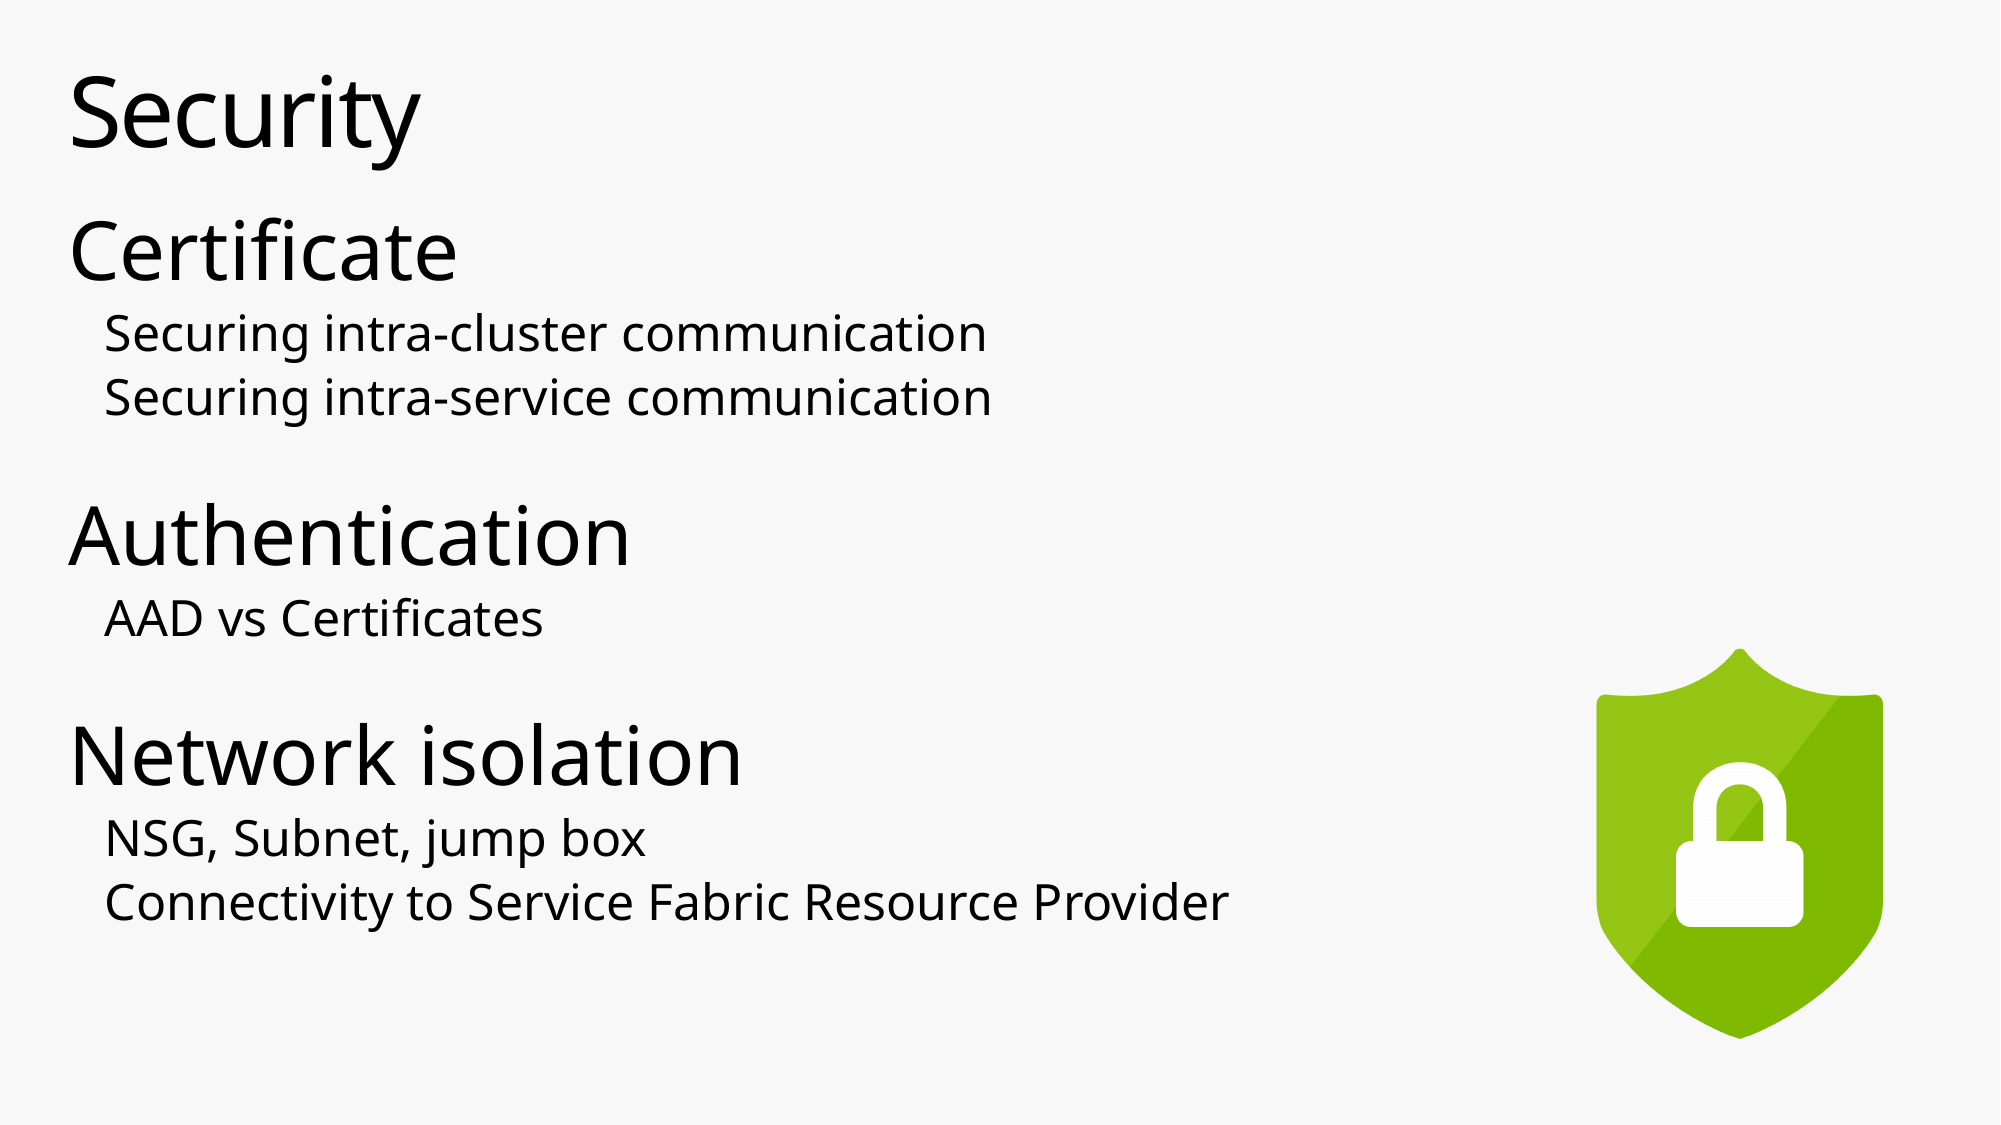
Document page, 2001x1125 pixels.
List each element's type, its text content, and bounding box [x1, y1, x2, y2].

title Security [44, 47, 1957, 196]
list Certificate Securing intra-cluster communication Securing intra-service communication Authentication AAD vs Certificates Network isolation NSG, Subnet, jump box Connectivity to Service Fabric Resource Provider [44, 195, 1956, 1084]
picture [1538, 647, 1932, 1041]
